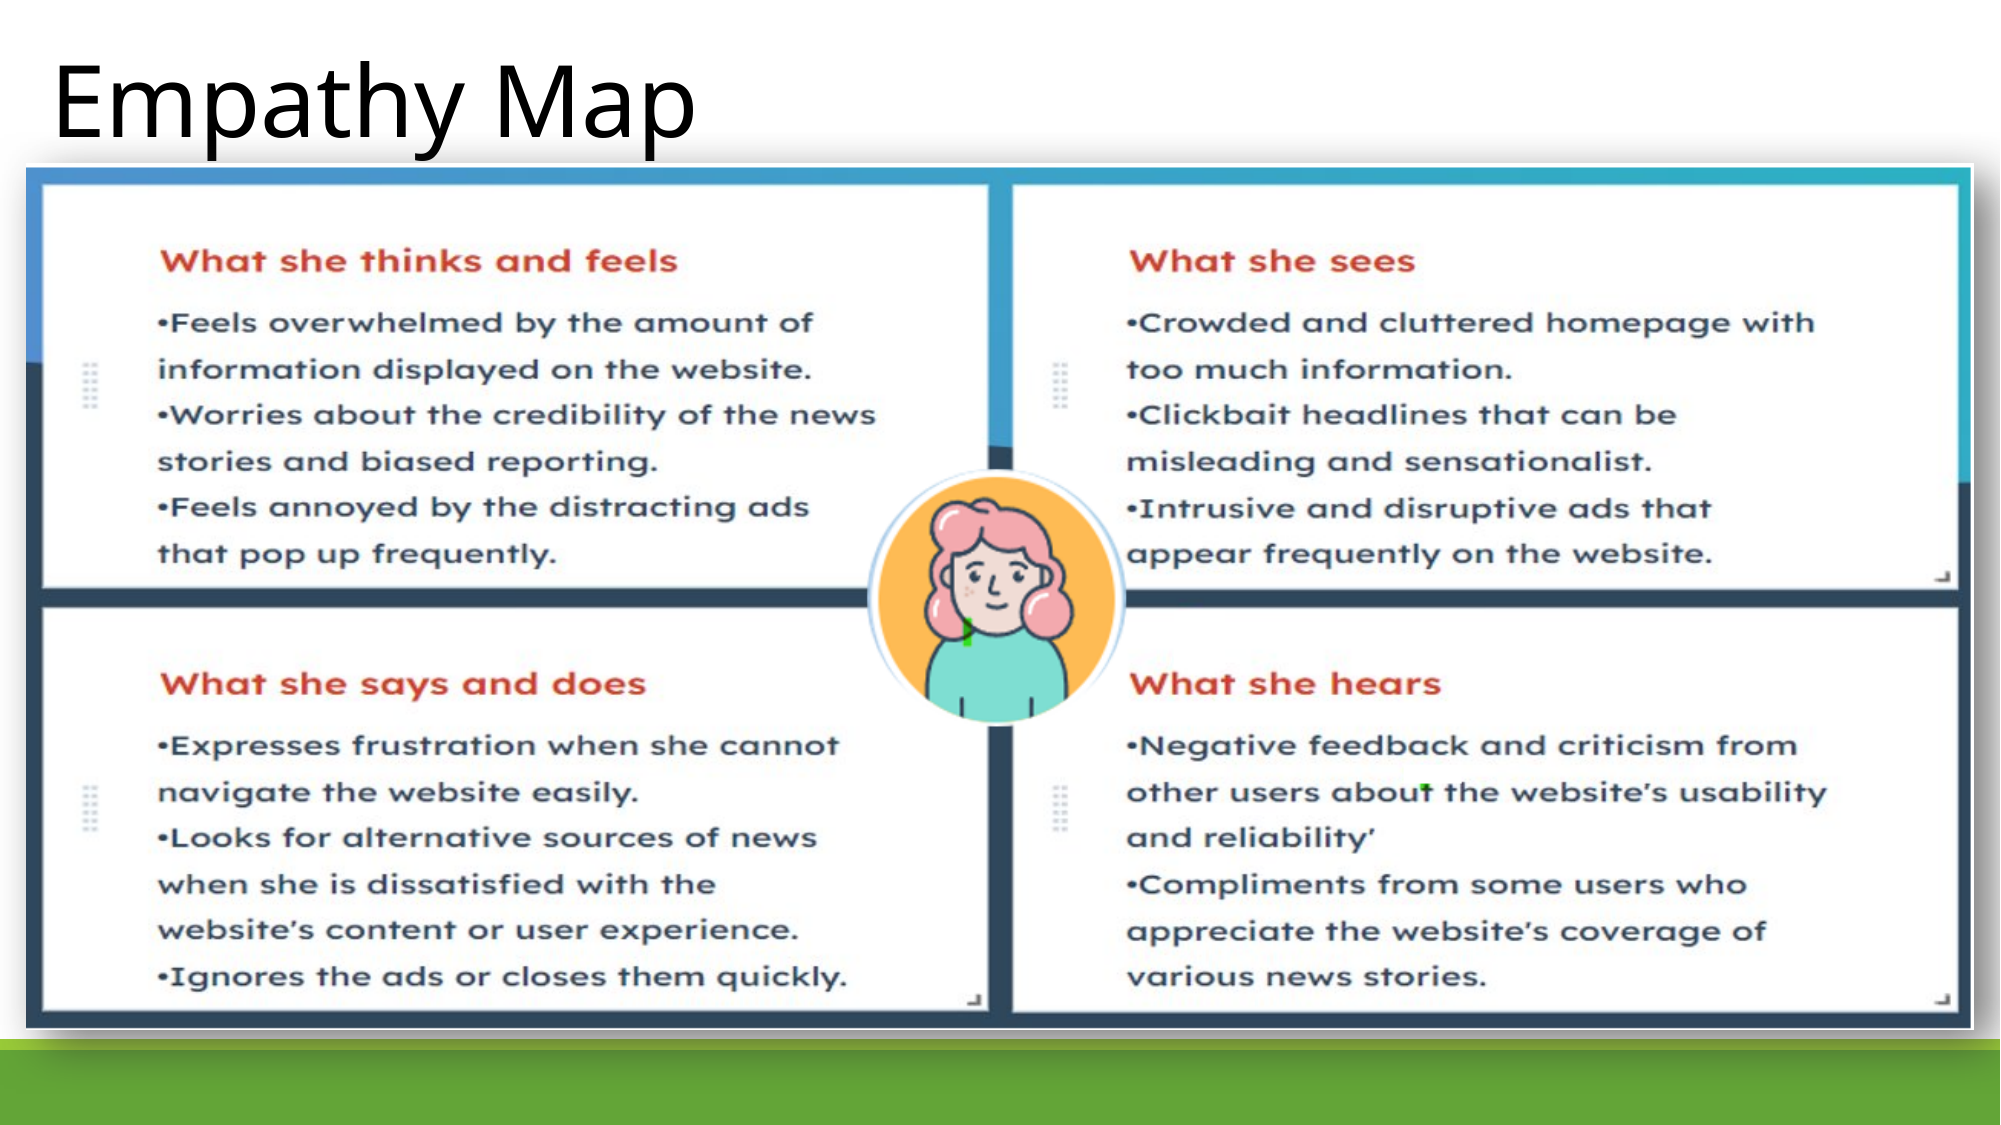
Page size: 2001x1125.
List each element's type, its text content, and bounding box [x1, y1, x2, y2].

picture [25, 163, 1974, 1030]
text_box Empathy Map [35, 0, 1863, 154]
